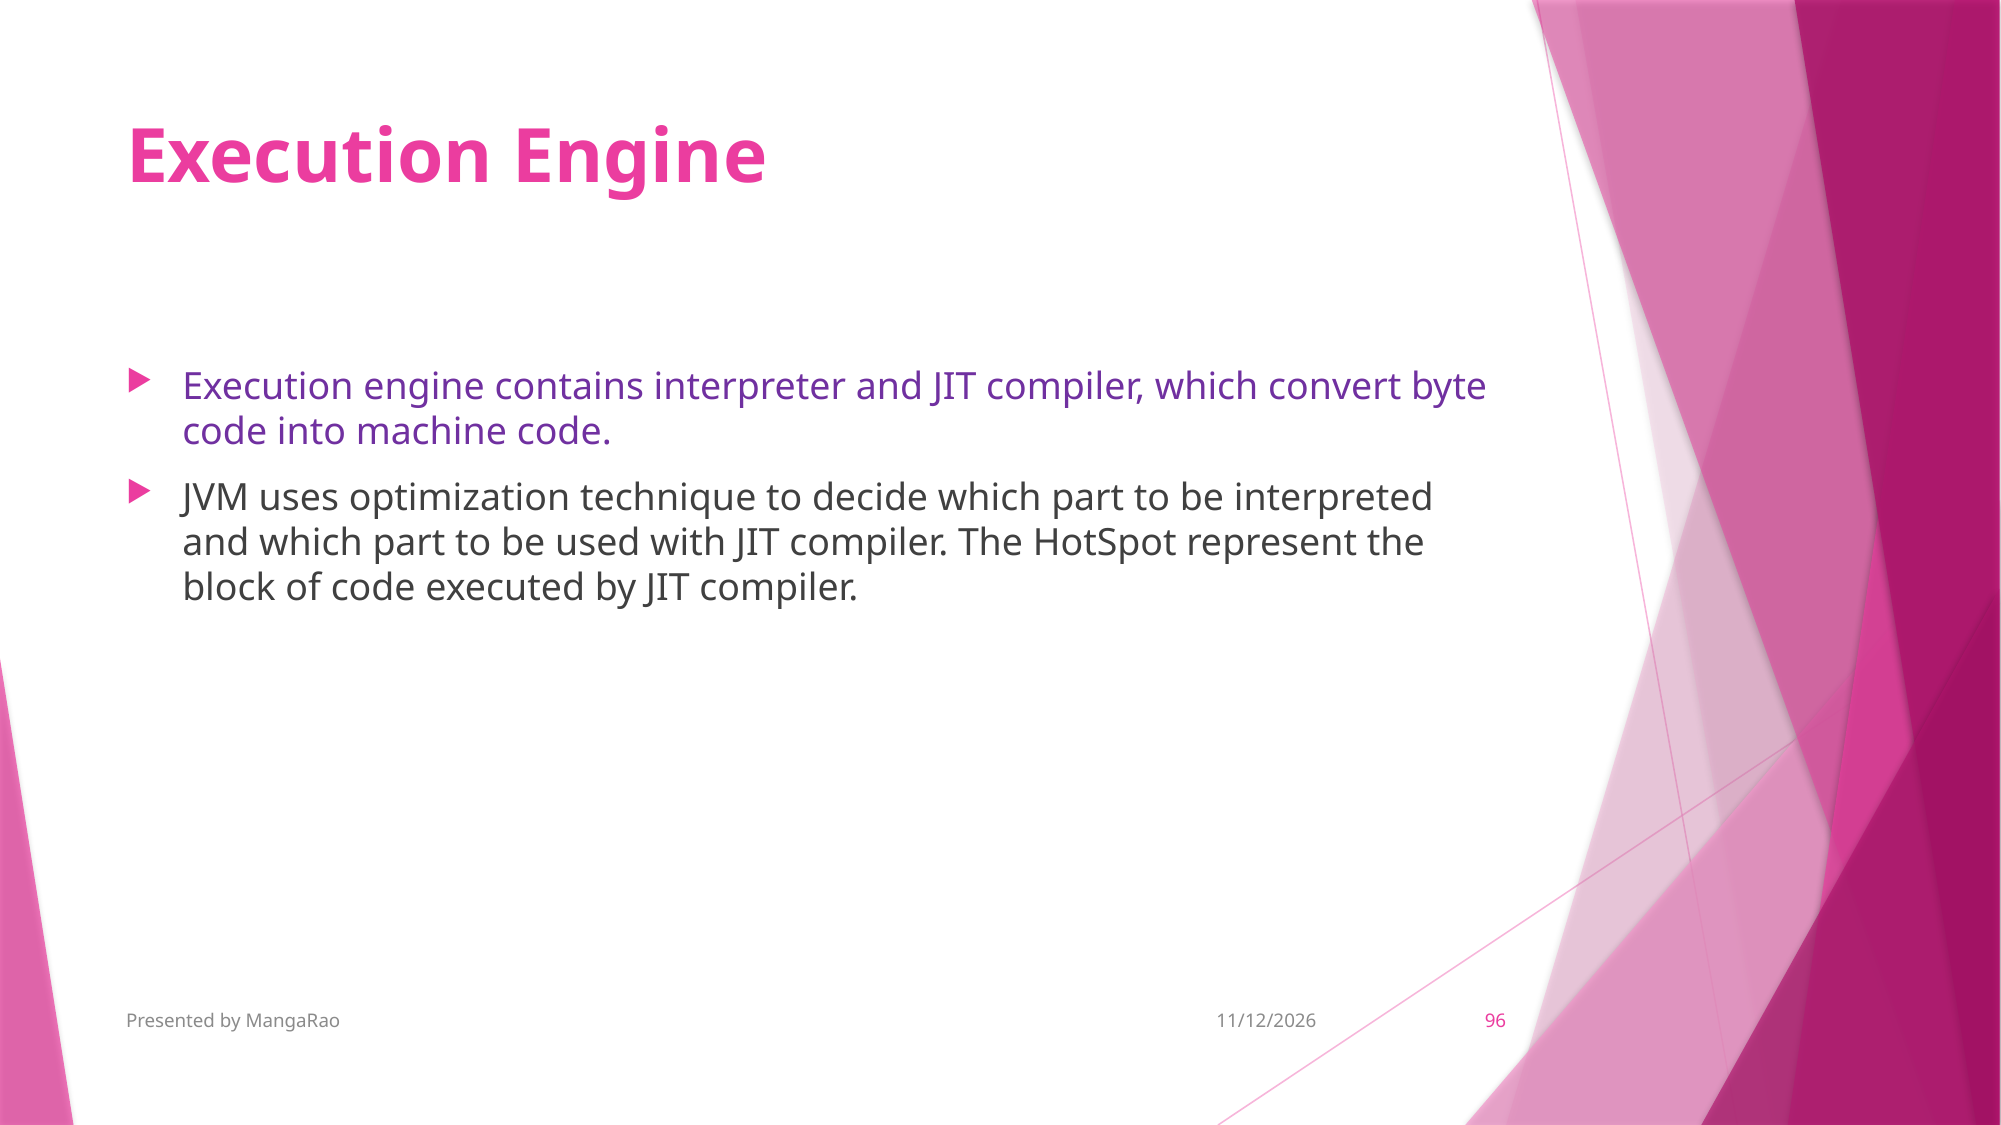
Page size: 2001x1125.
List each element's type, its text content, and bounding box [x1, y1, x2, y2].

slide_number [1181, 991, 1332, 1051]
slide_number 96 [1409, 991, 1522, 1051]
title Execution Engine [111, 99, 1522, 317]
list Execution engine contains interpreter and JIT compiler, which convert byte code into machine code. JVM uses optimization technique to decide which part to be interpreted and which part to be used with JIT compiler. The HotSpot represent the block of code executed by JIT compiler. [111, 354, 1522, 992]
footer Presented by MangaRao [111, 991, 1145, 1051]
